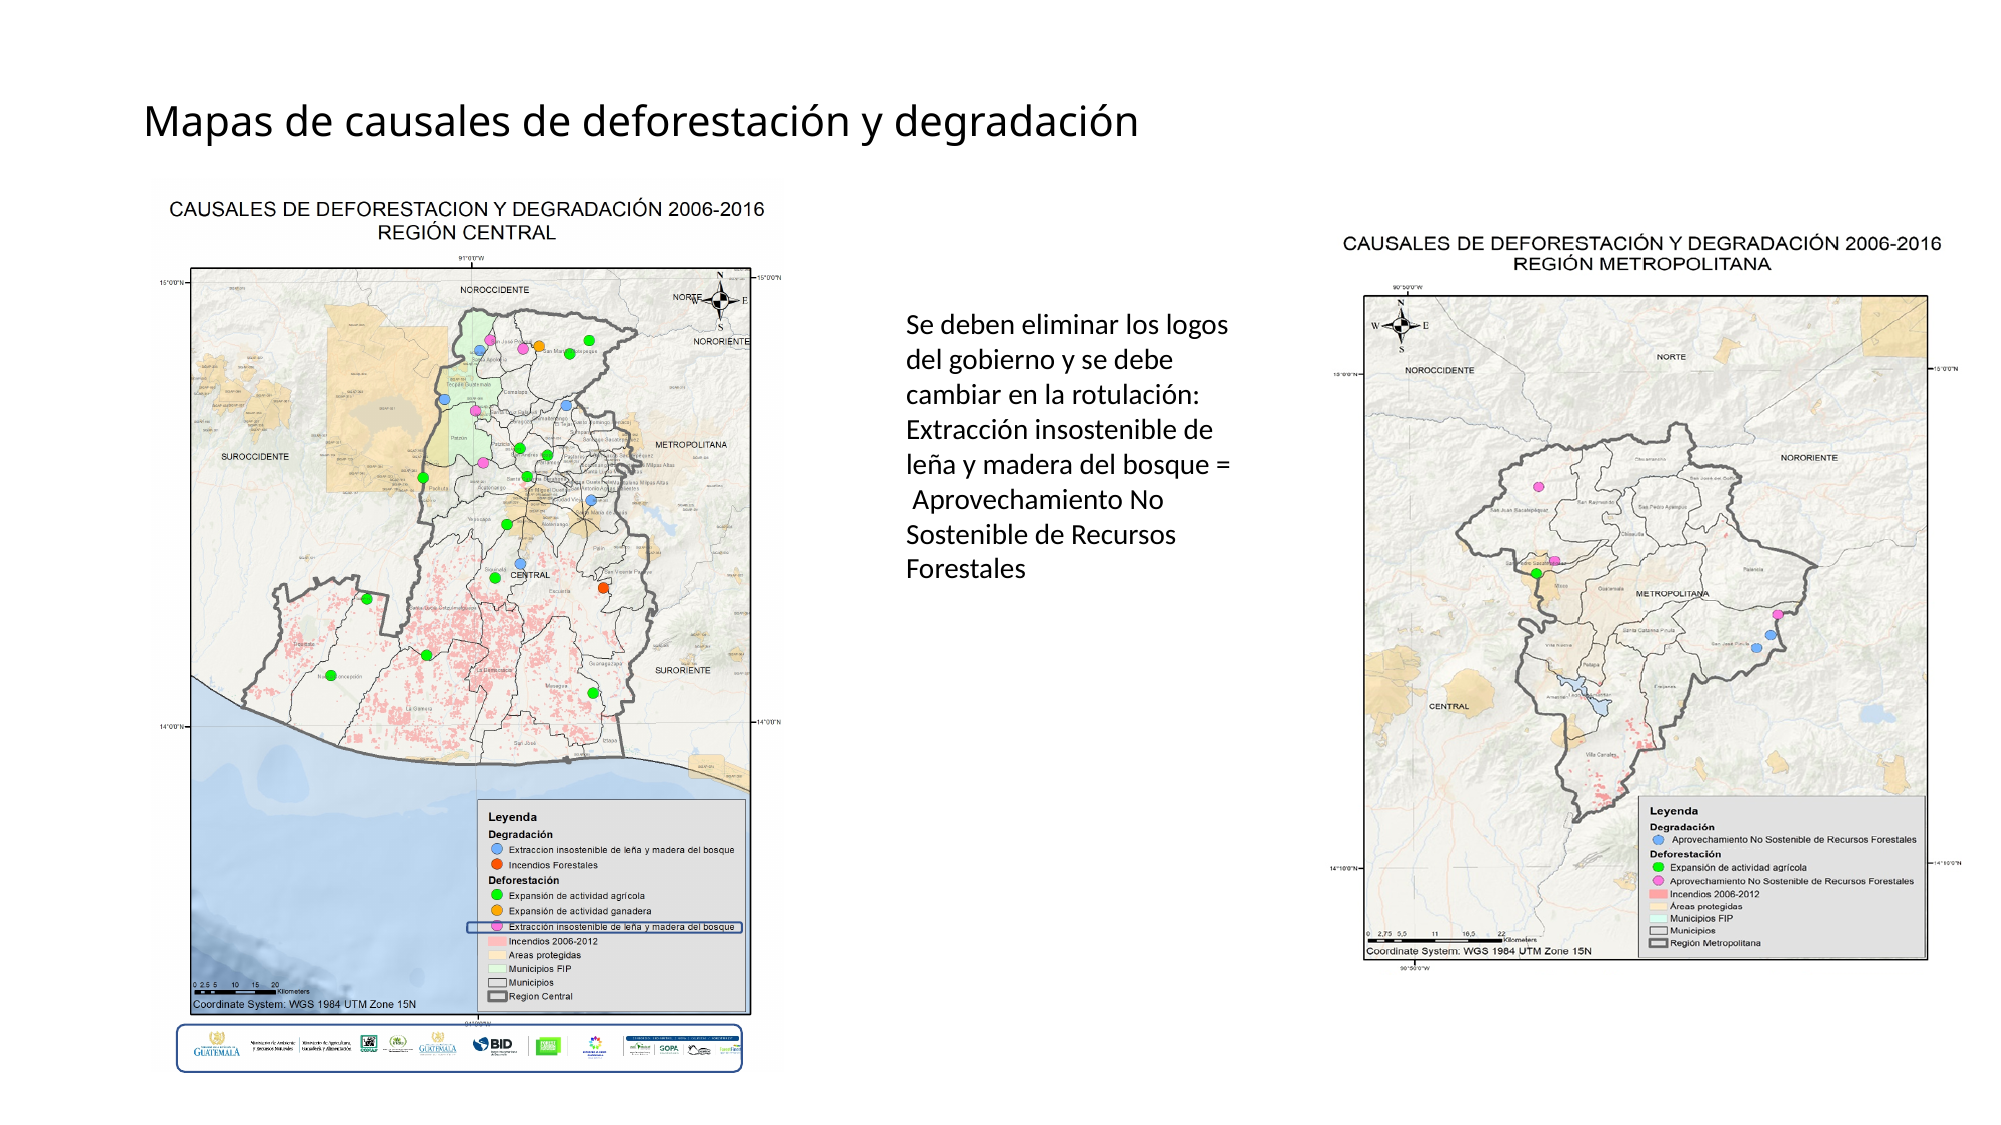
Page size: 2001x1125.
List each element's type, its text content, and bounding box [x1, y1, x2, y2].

picture [1325, 216, 1962, 975]
text_box Se deben eliminar los logos del gobierno y se debe cambiar en la rotulación: Extracción insostenible de leña y madera del bosque = Aprovechamiento No Sostenible de Recursos Forestales [891, 297, 1251, 593]
title Mapas de causales de deforestación y degradación [128, 13, 2000, 232]
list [151, 178, 784, 1072]
